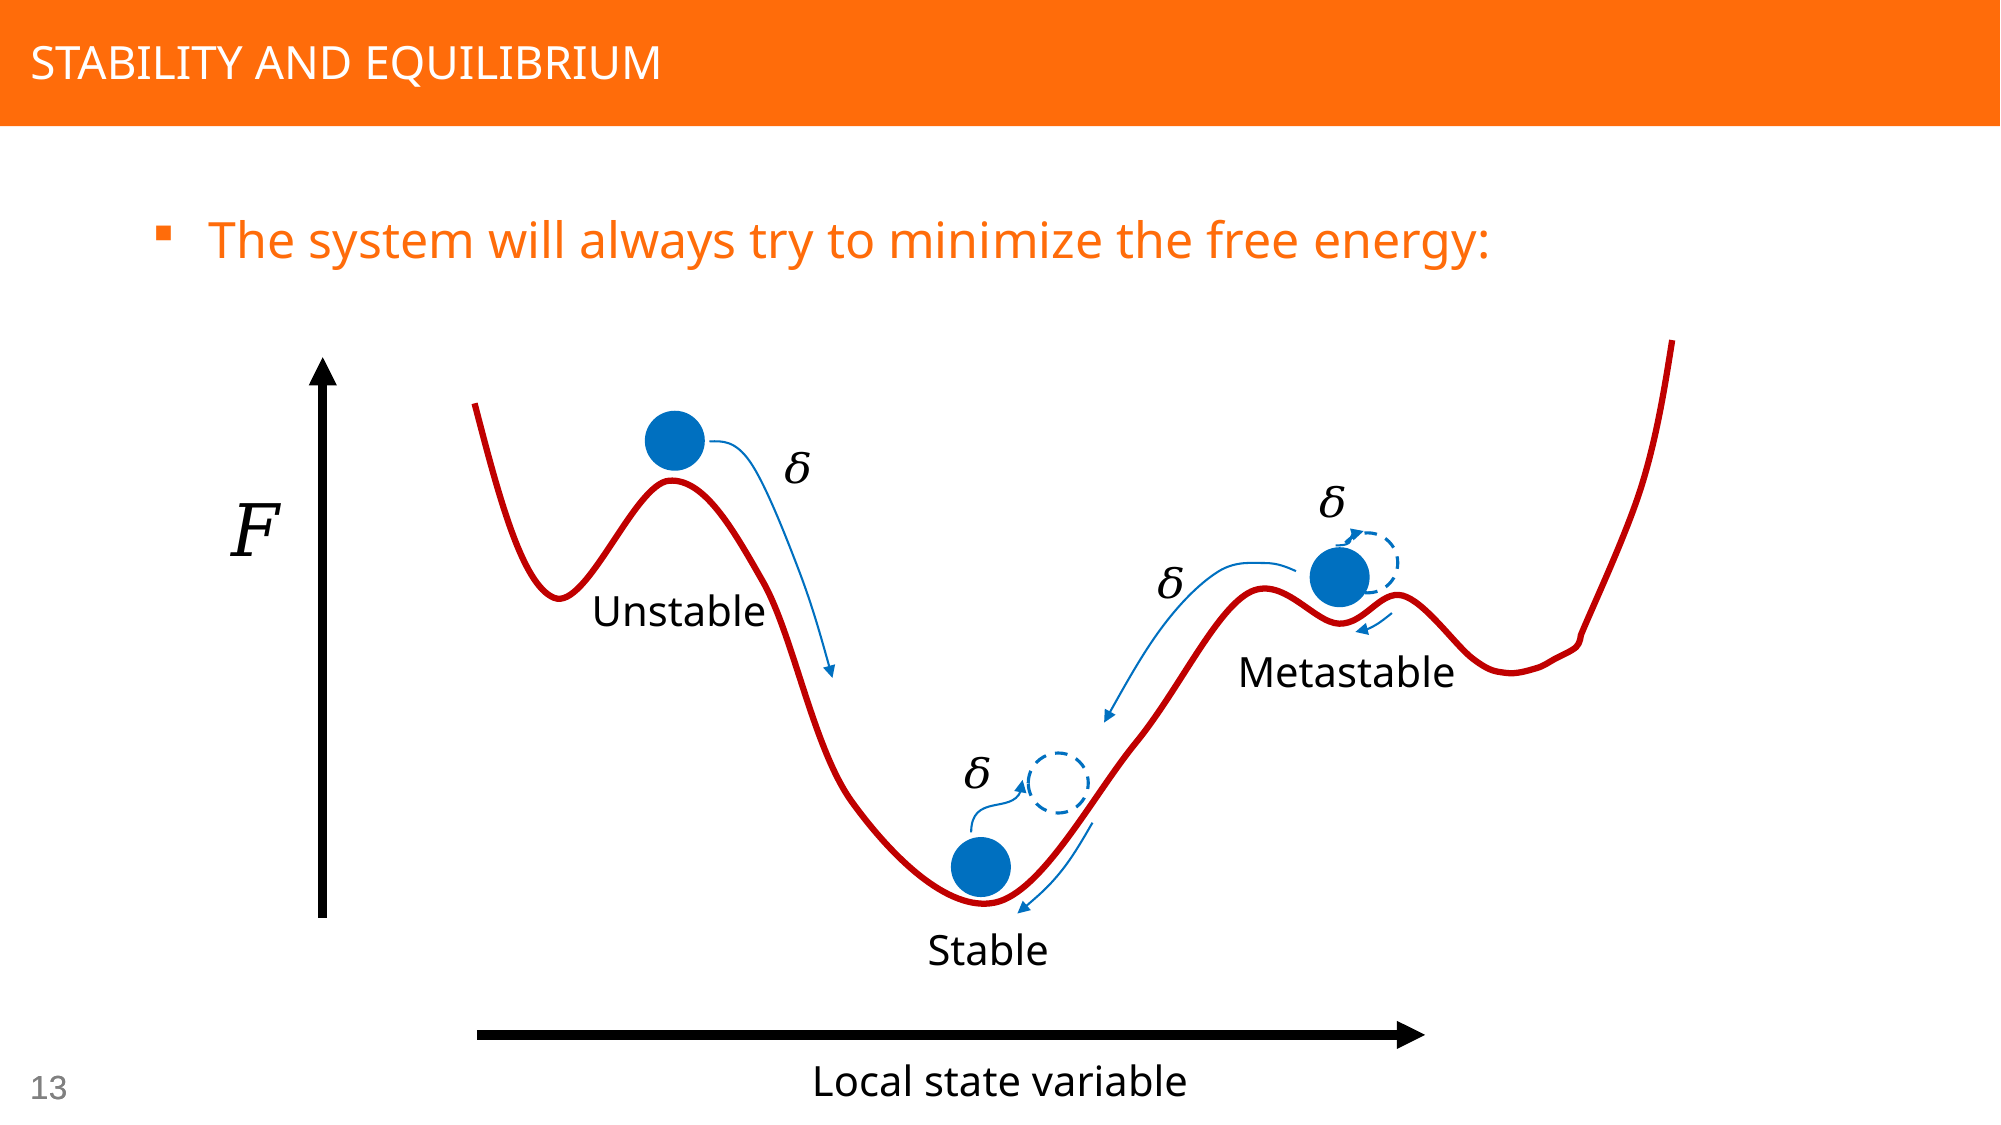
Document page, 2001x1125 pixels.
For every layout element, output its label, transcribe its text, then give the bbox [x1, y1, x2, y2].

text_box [961, 753, 1089, 833]
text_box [709, 441, 833, 678]
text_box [1104, 562, 1296, 723]
title Stability and Equilibrium [15, 22, 1017, 108]
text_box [226, 340, 1673, 918]
text_box Local state variable [797, 1047, 1203, 1113]
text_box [1316, 481, 1398, 593]
text_box Stable [912, 918, 1064, 981]
